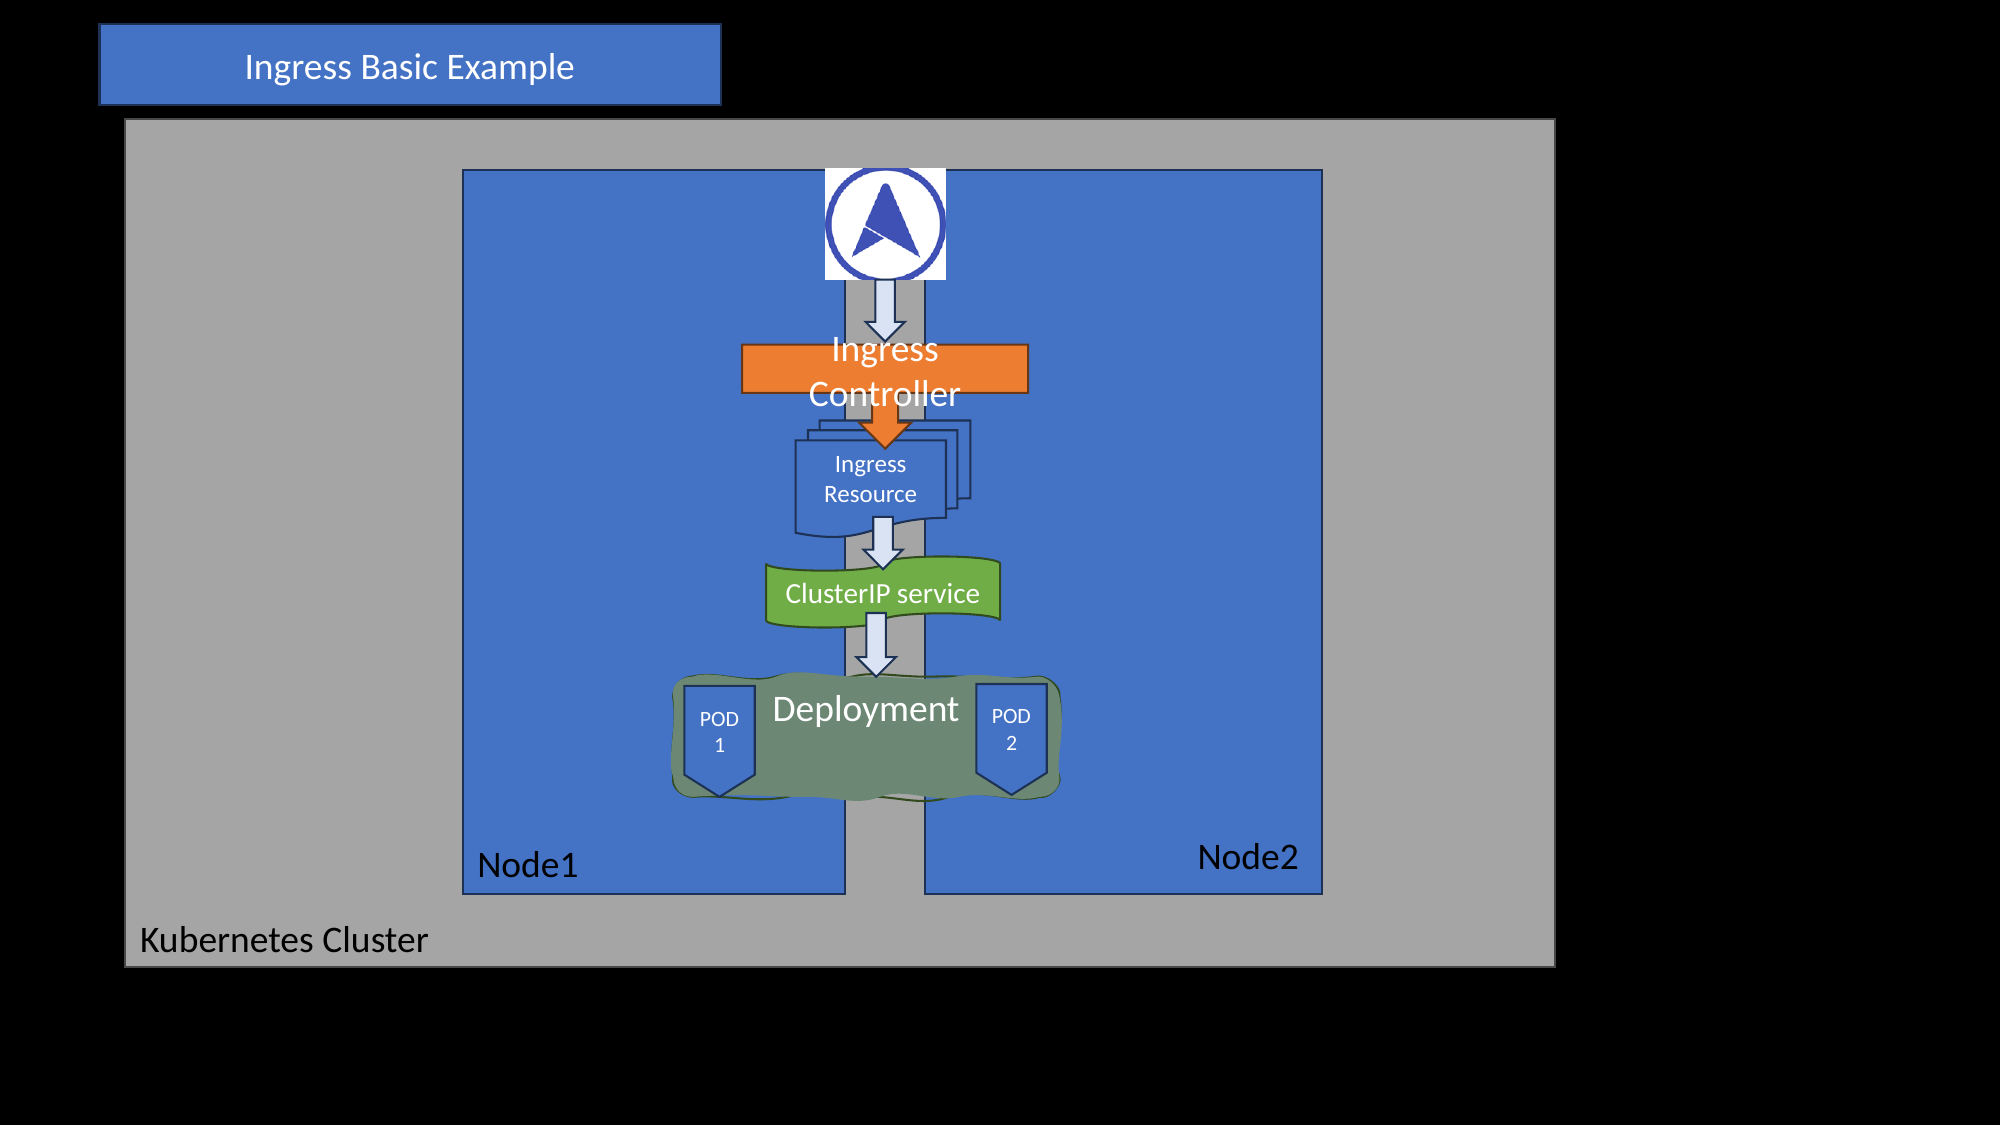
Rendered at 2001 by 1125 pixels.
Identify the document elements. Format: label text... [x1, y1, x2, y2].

picture [824, 168, 946, 280]
text_box Ingress Basic Example [98, 23, 722, 106]
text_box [924, 170, 1323, 894]
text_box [462, 170, 846, 894]
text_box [125, 118, 1556, 968]
